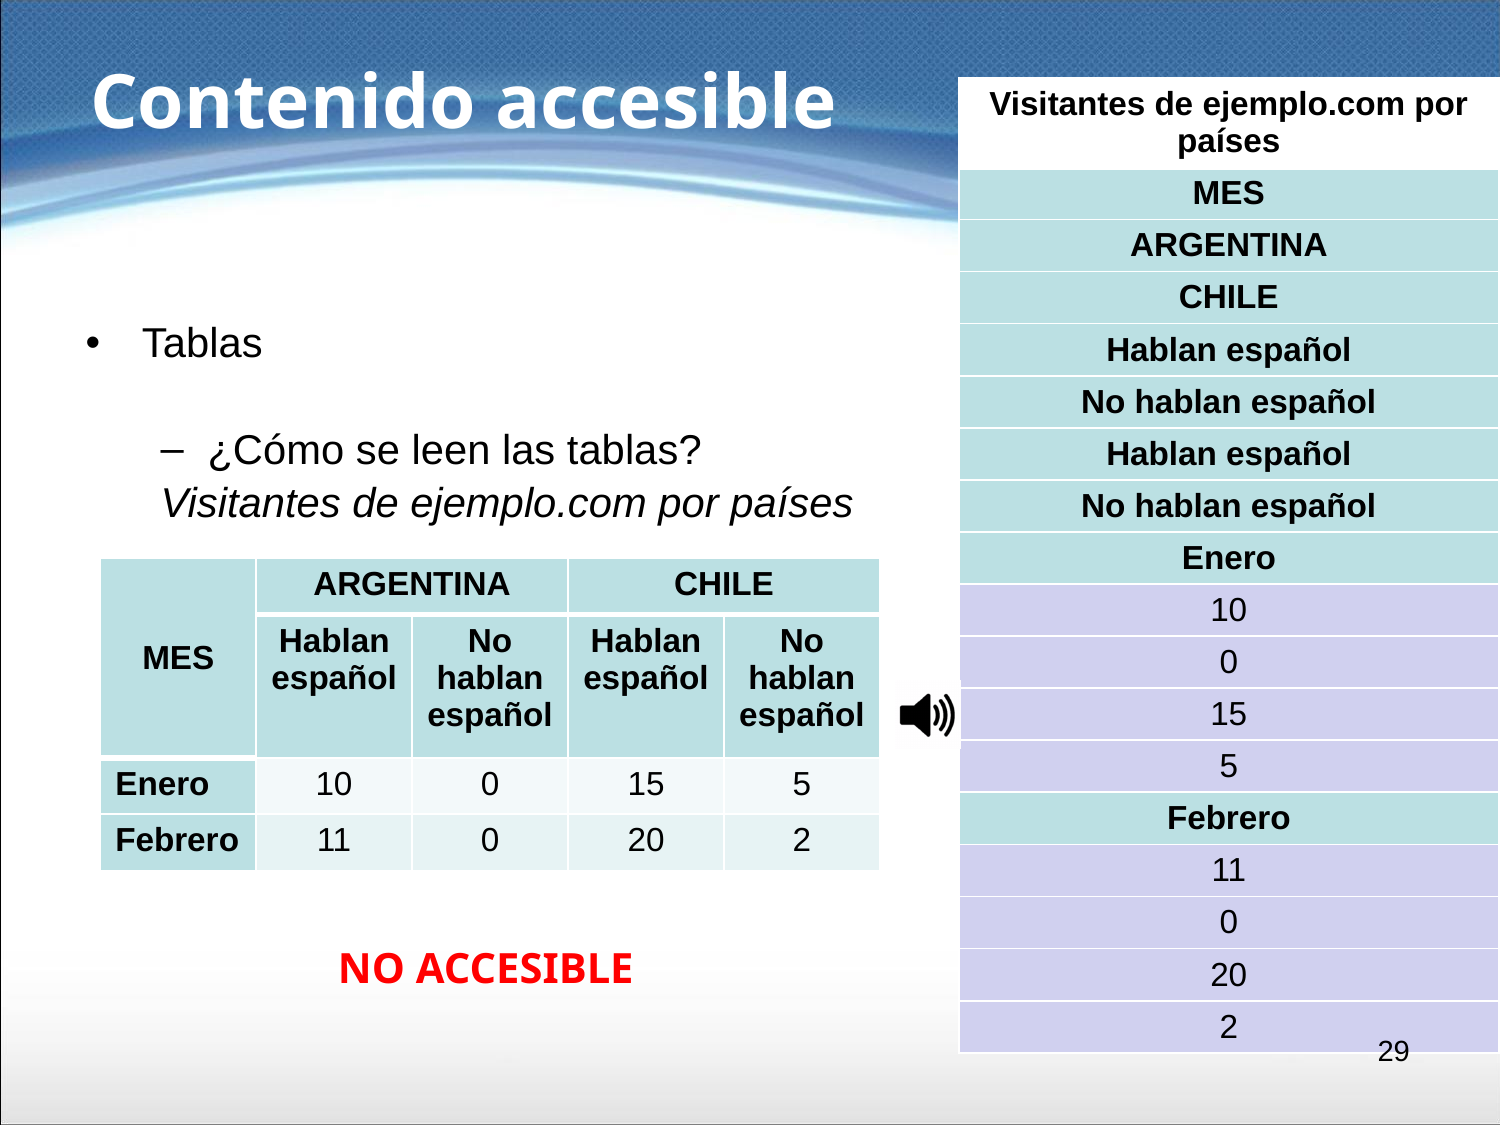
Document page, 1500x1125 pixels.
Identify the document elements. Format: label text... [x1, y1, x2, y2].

list Tablas ¿Cómo se leen las tablas? Visitantes de ejemplo.com por países [70, 314, 880, 551]
table_cell 10 [257, 759, 411, 813]
table_cell Febrero [960, 793, 1498, 844]
table_cell 11 [257, 815, 411, 870]
table_cell Hablan español [960, 324, 1498, 375]
table_cell No hablan español [960, 377, 1498, 427]
table_header MES [101, 559, 255, 755]
table_cell Febrero [101, 815, 255, 870]
table_cell No hablan español [960, 481, 1498, 531]
table_cell 0 [960, 637, 1498, 687]
table_cell 5 [960, 741, 1498, 791]
table_cell Enero [101, 761, 255, 813]
table_cell 0 [413, 759, 567, 813]
table_cell 2 [725, 815, 879, 870]
table_cell No hablan español [725, 617, 879, 757]
table_cell 15 [965, 689, 1498, 739]
table_cell 0 [960, 897, 1498, 948]
picture [0, 0, 1500, 1125]
table_cell Hablan español [960, 429, 1498, 479]
table_header Visitantes de ejemplo.com por países [960, 79, 1498, 165]
table_cell 5 [725, 759, 879, 813]
table_cell 20 [569, 815, 723, 870]
table_header ARGENTINA [257, 559, 567, 612]
table_cell MES [960, 170, 1498, 219]
slide_number ‹#› [1074, 1024, 1425, 1103]
table_cell ARGENTINA [960, 220, 1498, 271]
table_cell No hablan español [413, 617, 567, 757]
table_cell 2 [960, 1002, 1498, 1052]
table_cell 11 [960, 845, 1498, 896]
text_box NO ACCESIBLE [304, 940, 676, 1012]
table_cell Hablan español [257, 617, 411, 757]
table_cell 15 [569, 759, 723, 813]
table_cell Hablan español [569, 617, 723, 757]
title Contenido accesible [75, 45, 1425, 153]
table_cell 20 [960, 949, 1498, 1000]
table_cell 0 [413, 815, 567, 870]
table_cell CHILE [960, 272, 1498, 323]
table_cell 10 [960, 585, 1498, 635]
table_cell Enero [960, 533, 1498, 583]
table_header CHILE [569, 559, 879, 612]
